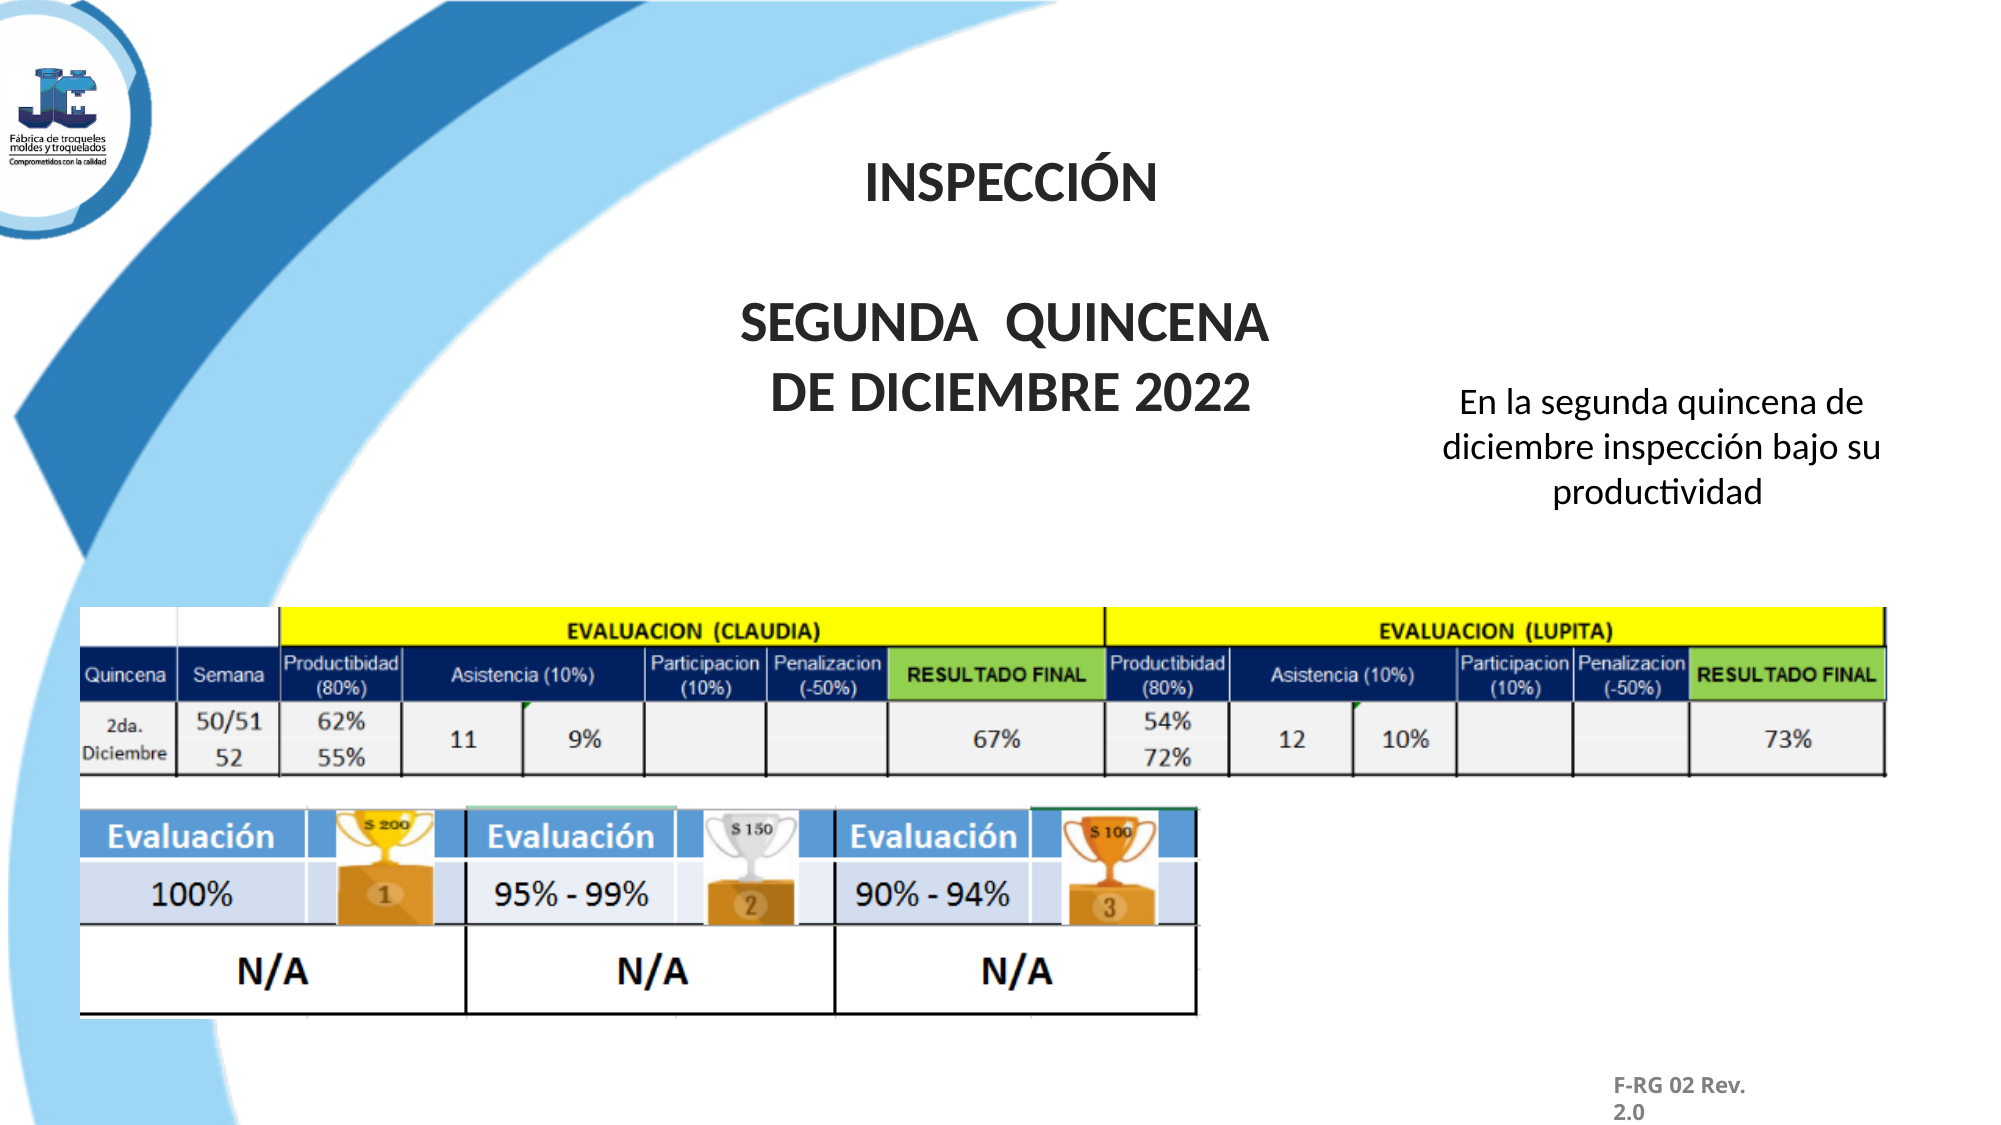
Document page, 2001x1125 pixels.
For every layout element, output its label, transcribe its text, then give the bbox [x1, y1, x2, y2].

text_box INSPECCIÓN SEGUNDA QUINCENA DE DICIEMBRE 2022 [590, 136, 1432, 431]
picture [0, 0, 1890, 1123]
text_box En la segunda quincena de diciembre inspección bajo su productividad [1387, 369, 1937, 520]
